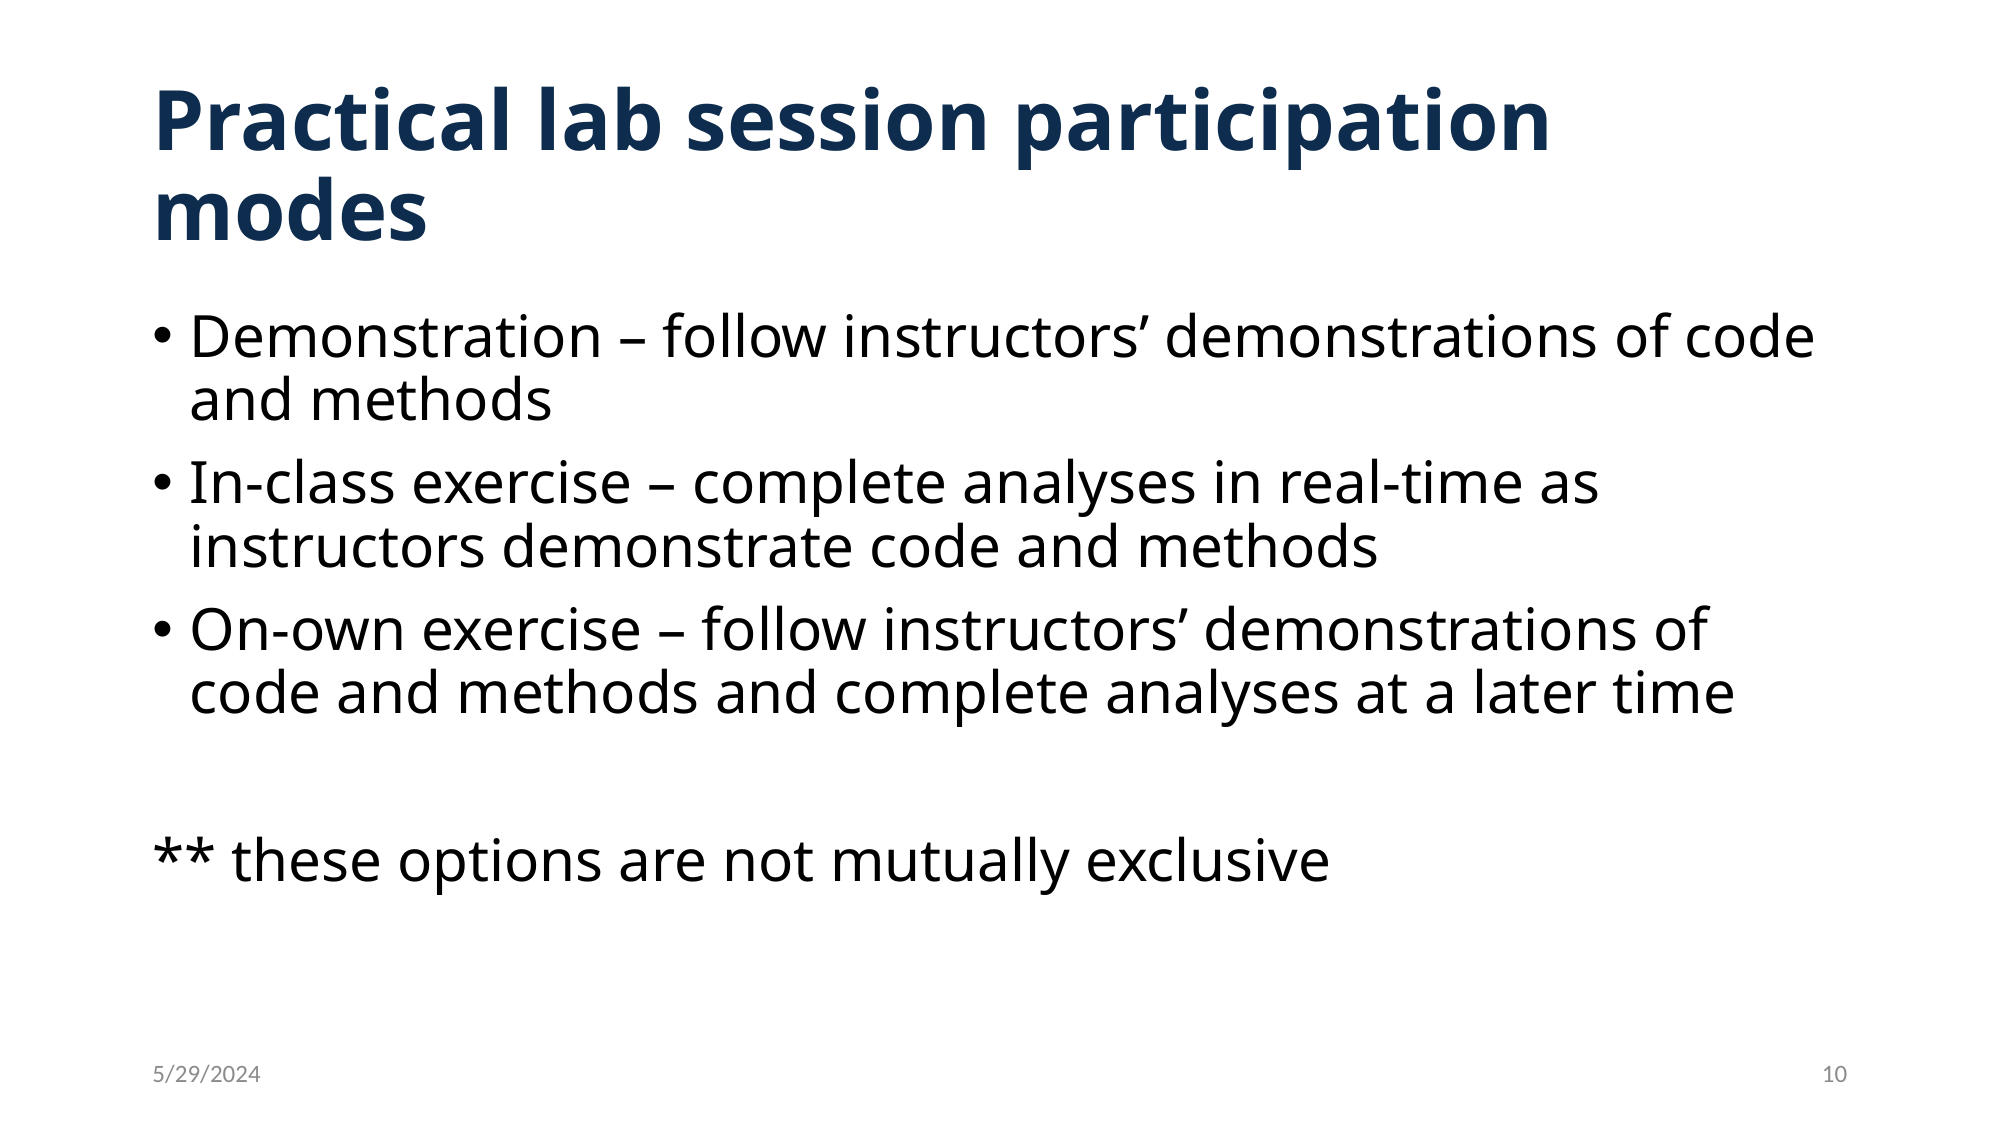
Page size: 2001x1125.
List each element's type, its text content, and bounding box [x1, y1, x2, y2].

slide_number 10 [1412, 1042, 1863, 1103]
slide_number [137, 1042, 588, 1103]
list Demonstration – follow instructors’ demonstrations of code and methods In-class exercise – complete analyses in real-time as instructors demonstrate code and methods On-own exercise – follow instructors’ demonstrations of code and methods and complete analyses at a later time ** these options are not mutually exclusive [137, 299, 1863, 1014]
title Practical lab session participation modes [137, 59, 1863, 278]
